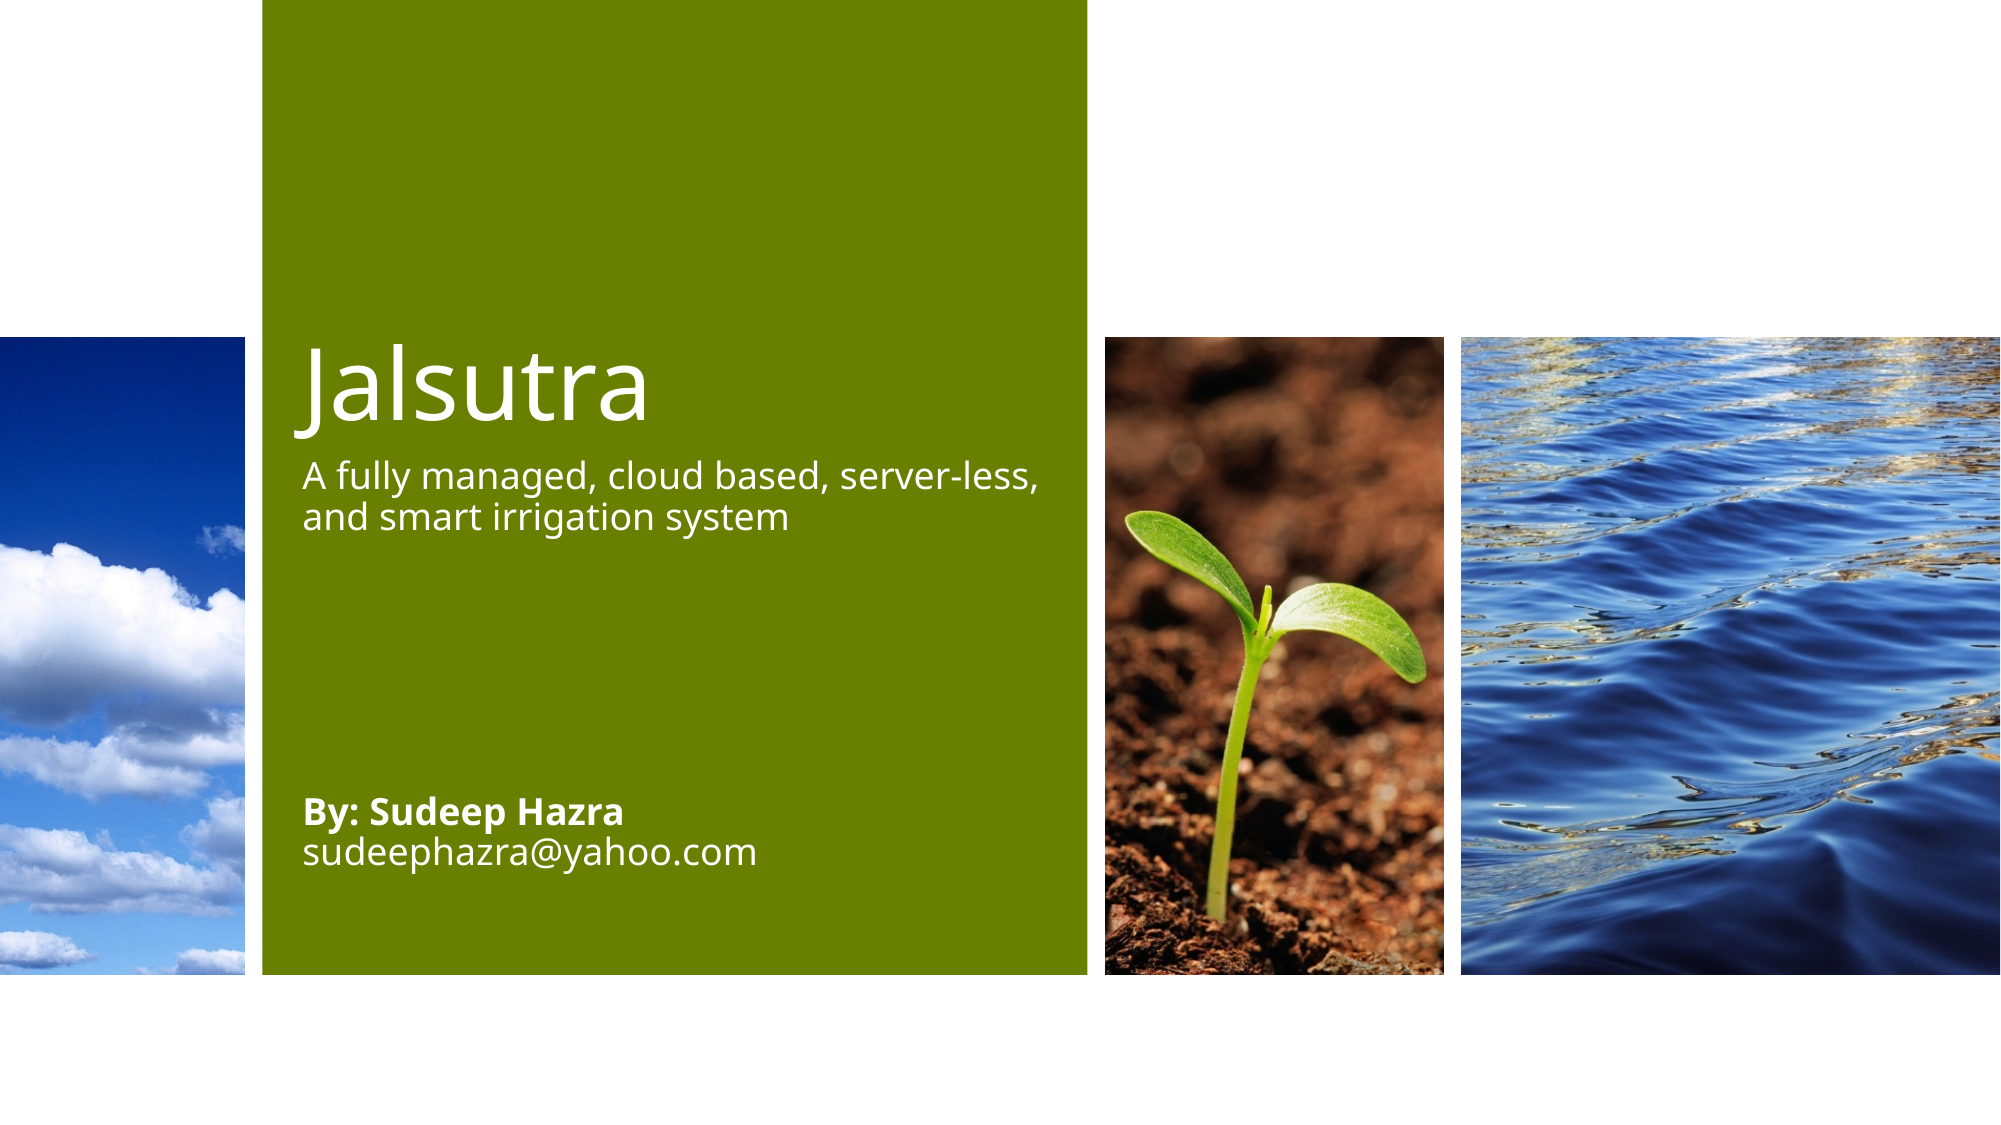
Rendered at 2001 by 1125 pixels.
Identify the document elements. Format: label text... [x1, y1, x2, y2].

text_box By: Sudeep Hazra sudeephazra@yahoo.com [287, 785, 803, 896]
picture [0, 337, 245, 975]
picture [1105, 337, 1444, 975]
title Jalsutra [287, 58, 1083, 449]
picture [1461, 337, 2001, 975]
subtitle A fully managed, cloud based, server-less, and smart irrigation system [287, 449, 1083, 562]
